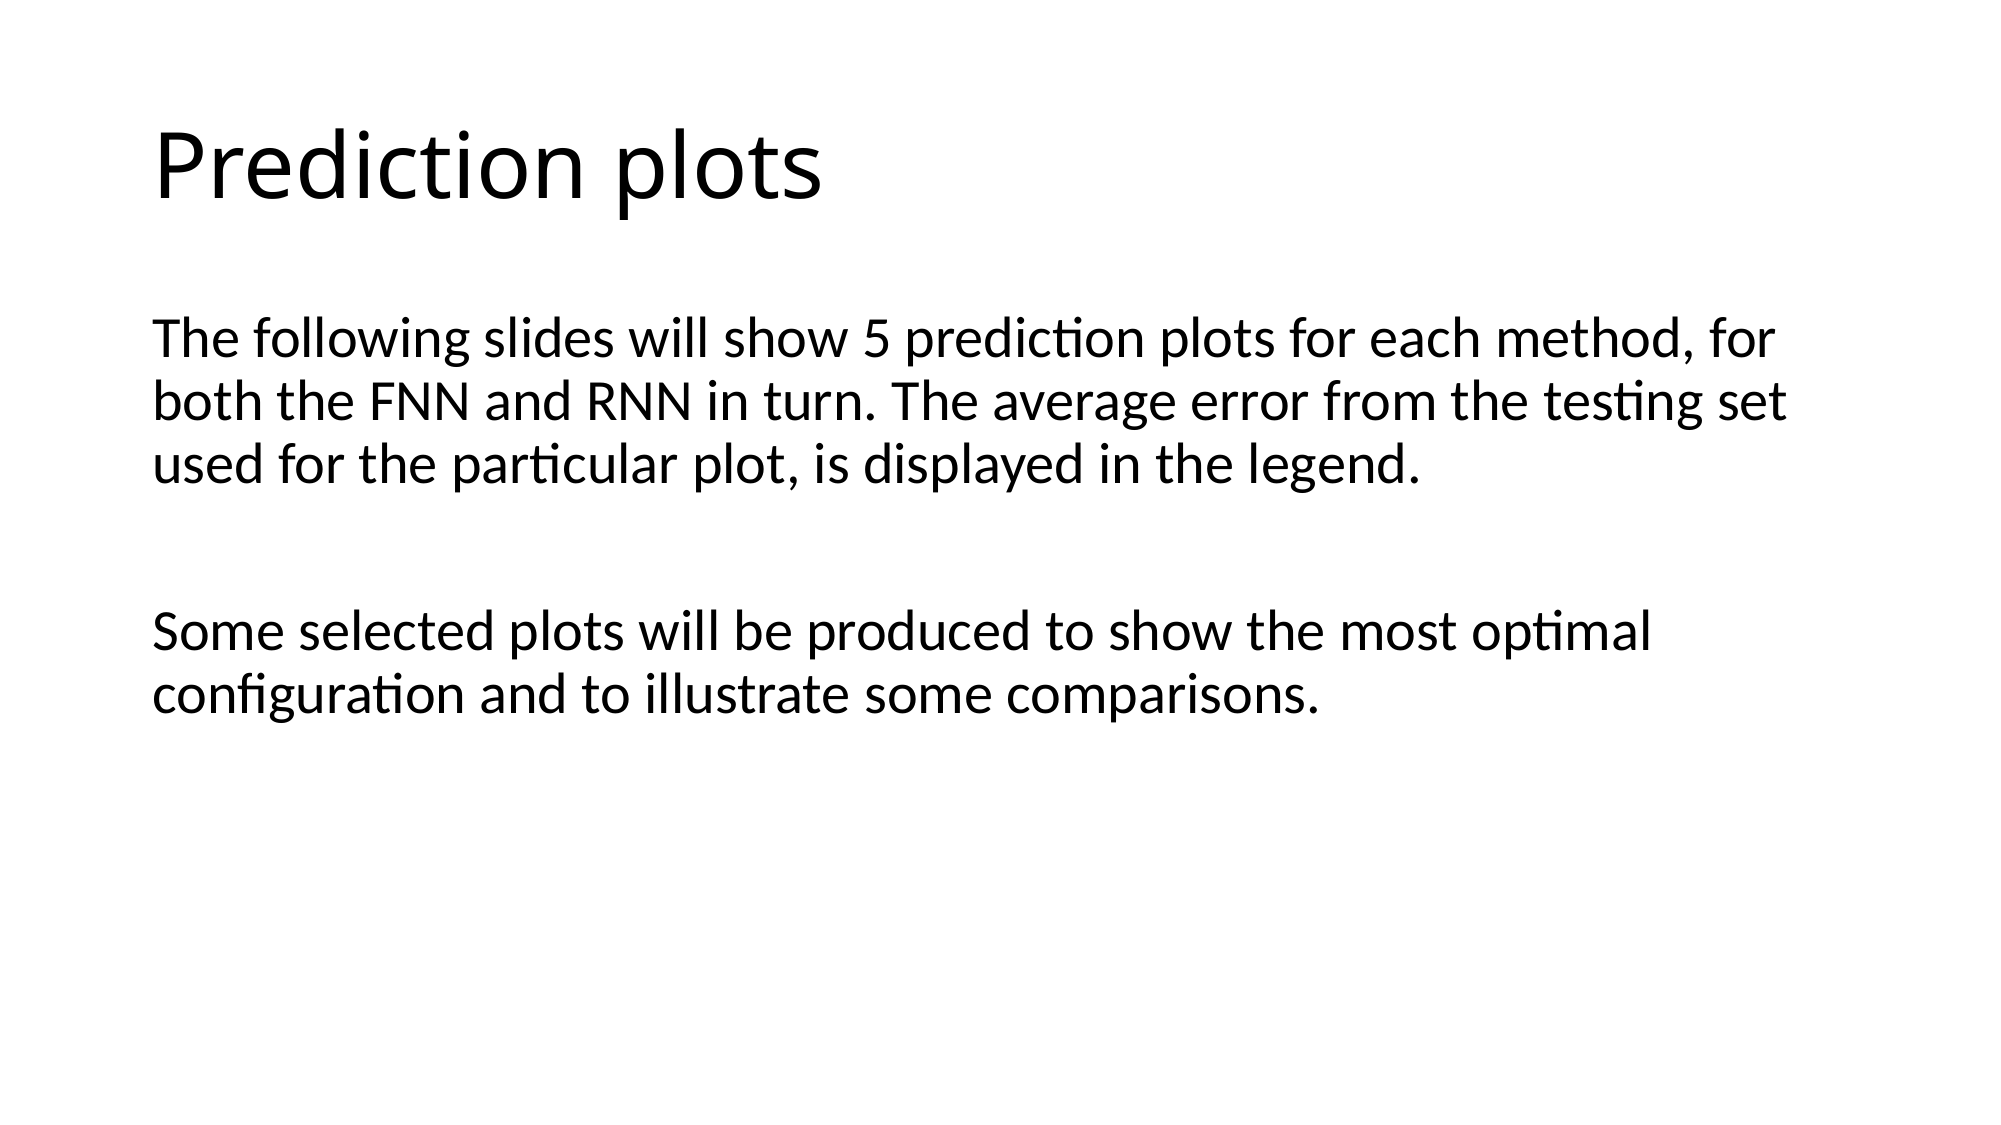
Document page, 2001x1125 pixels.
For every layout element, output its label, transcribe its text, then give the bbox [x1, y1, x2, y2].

list The following slides will show 5 prediction plots for each method, for both the FNN and RNN in turn. The average error from the testing set used for the particular plot, is displayed in the legend. Some selected plots will be produced to show the most optimal configuration and to illustrate some comparisons. [137, 299, 1863, 1014]
title Prediction plots [137, 59, 1863, 278]
